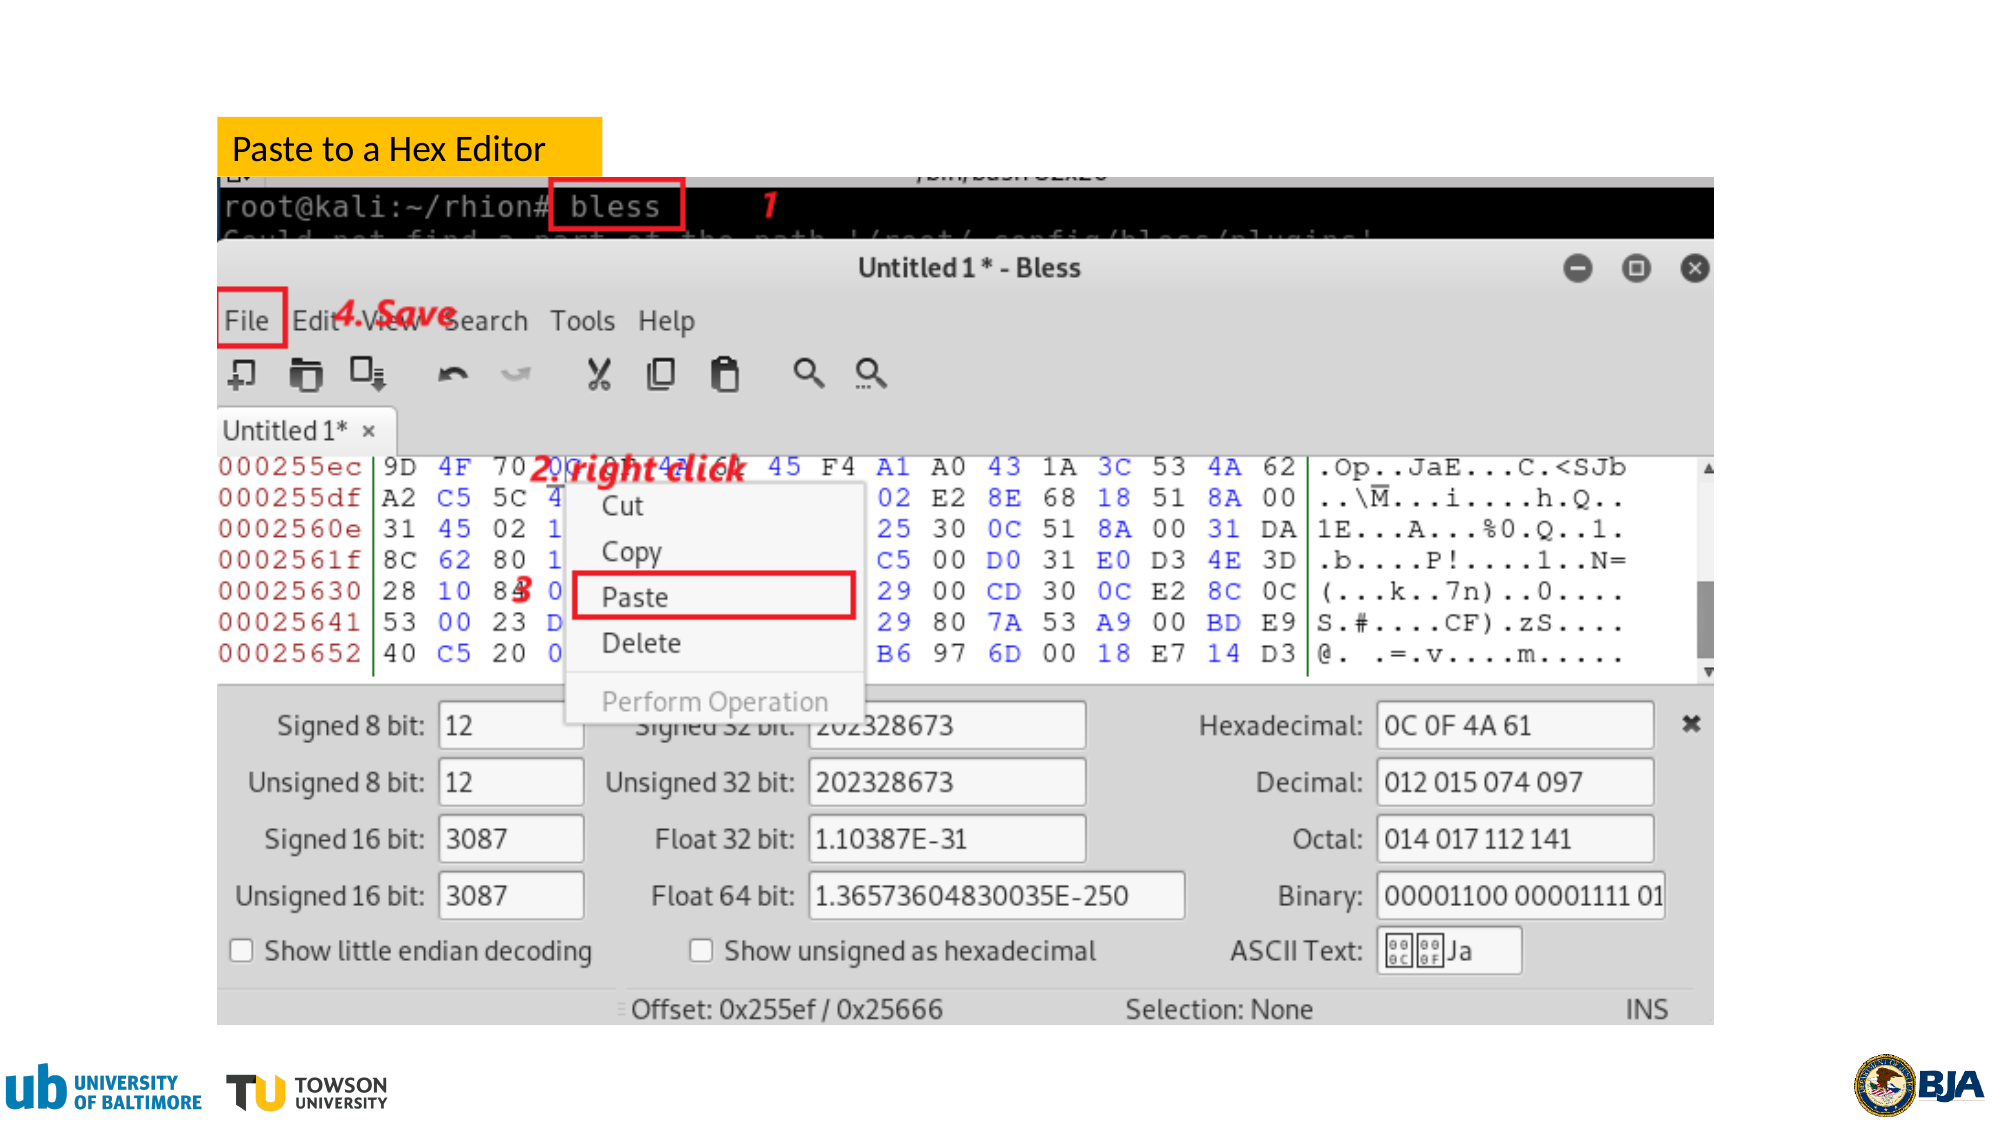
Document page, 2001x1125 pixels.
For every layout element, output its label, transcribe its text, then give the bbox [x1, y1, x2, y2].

text_box Paste to a Hex Editor [217, 116, 603, 177]
picture [217, 177, 1714, 1025]
picture [0, 1031, 407, 1125]
picture [1854, 1054, 1986, 1117]
